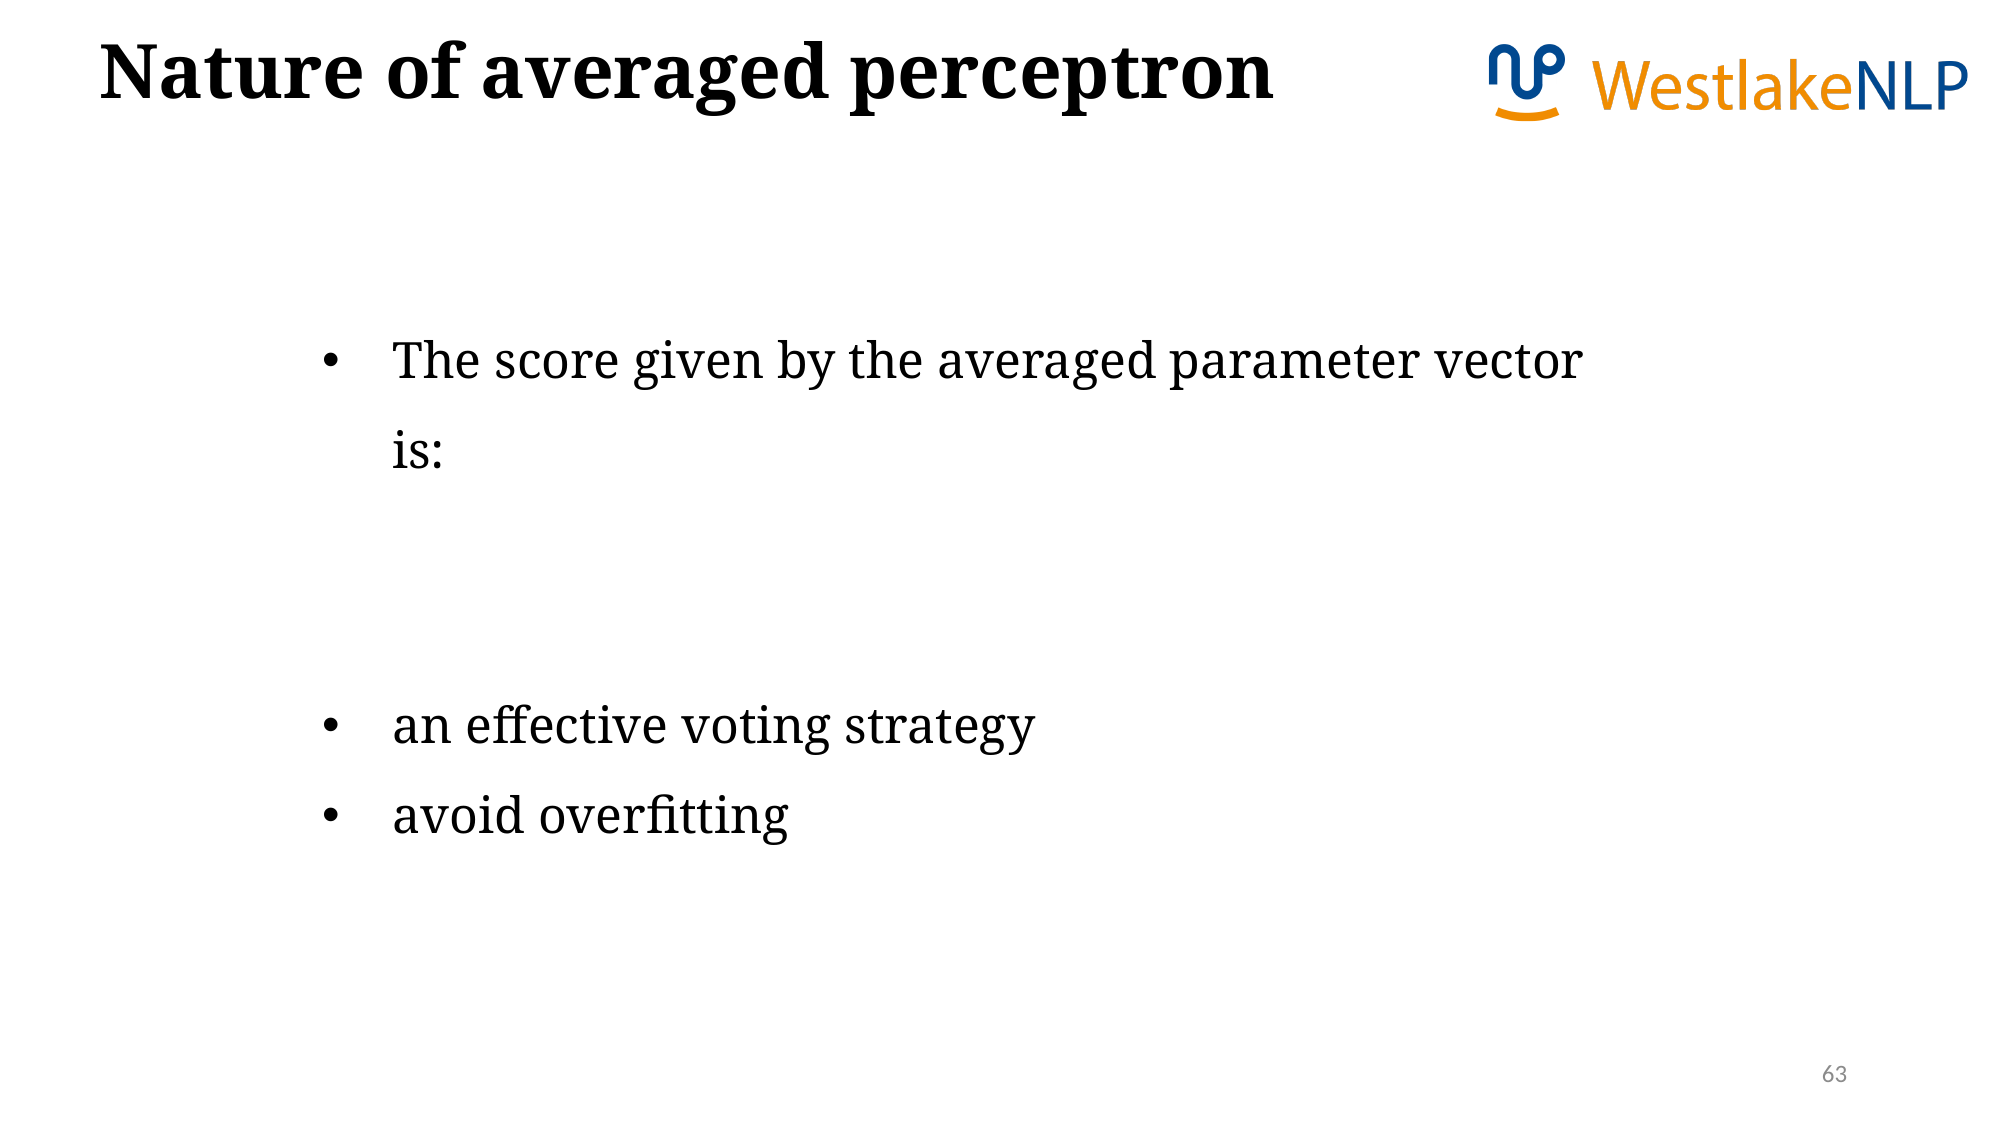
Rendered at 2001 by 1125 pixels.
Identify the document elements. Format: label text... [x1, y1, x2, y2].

text_box Nature of averaged perceptron [84, 16, 1403, 122]
picture [1459, 0, 2000, 170]
slide_number 63 [1412, 1042, 1863, 1103]
